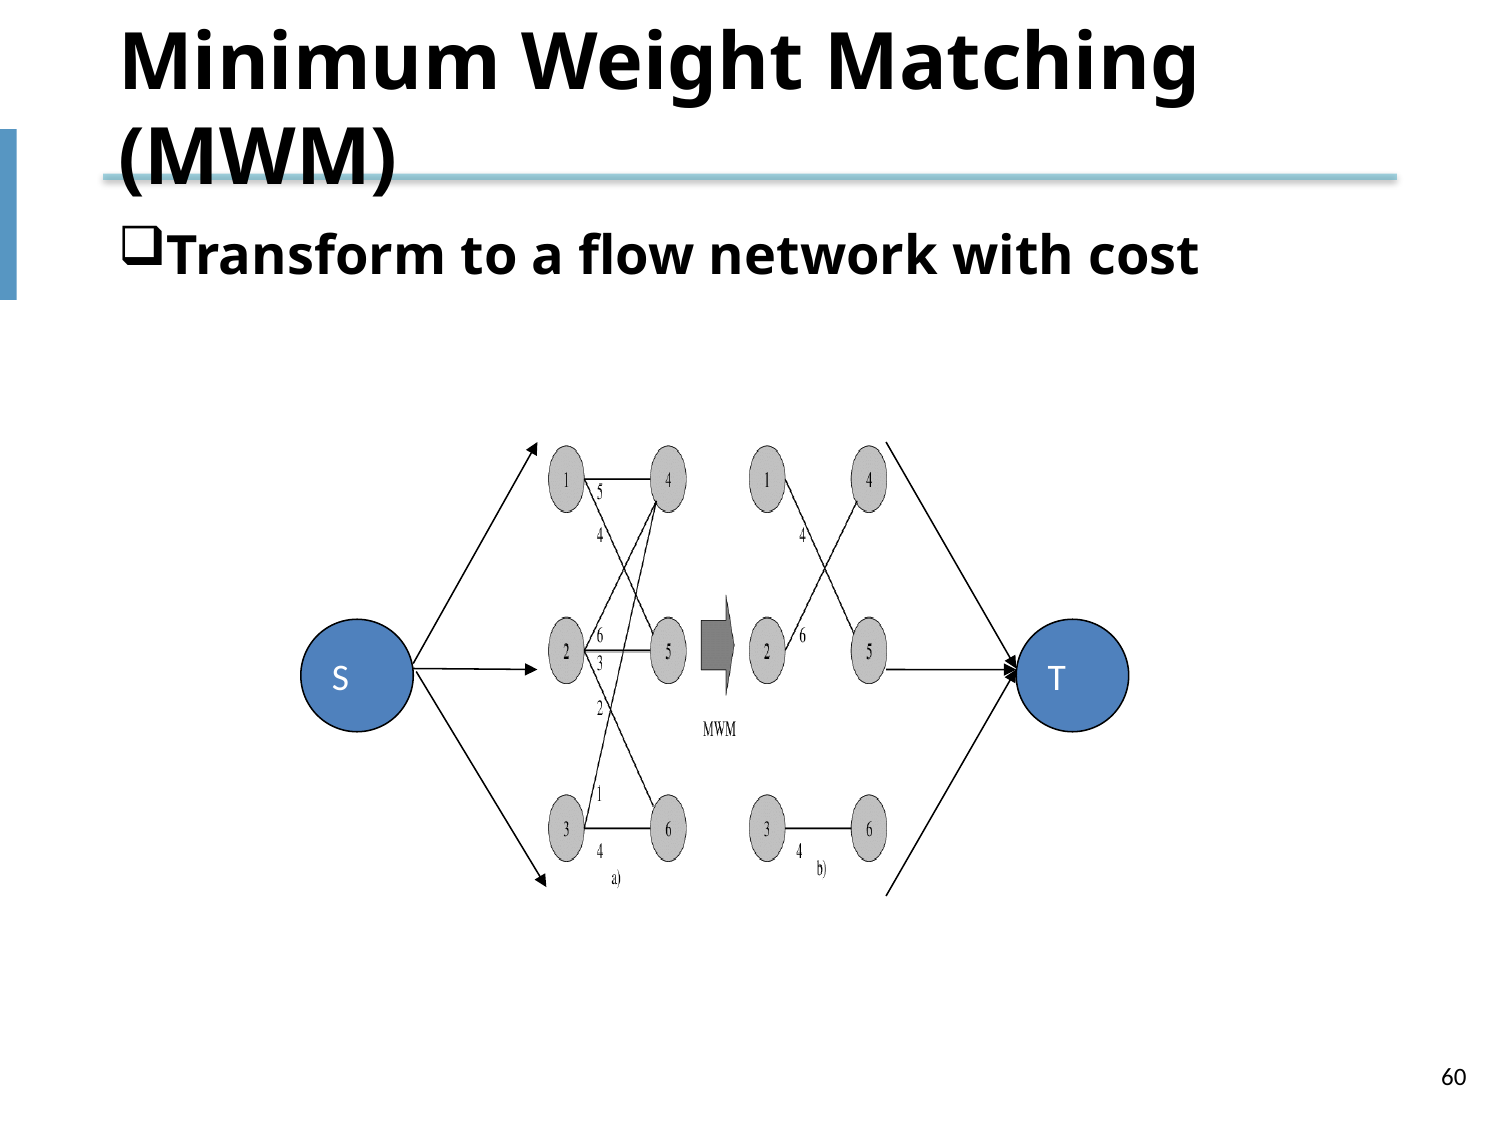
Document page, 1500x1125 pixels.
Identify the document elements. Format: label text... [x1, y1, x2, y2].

title Minimum Weight Matching (MWM) [103, 25, 1397, 185]
list Transform to a flow network with cost [103, 212, 1397, 977]
slide_number 60 [1131, 1045, 1482, 1106]
text_box [904, 473, 1017, 669]
text_box [904, 663, 1015, 676]
text_box [904, 669, 1017, 865]
picture [530, 384, 900, 967]
text_box T [1016, 619, 1129, 732]
text_box S [300, 619, 414, 732]
